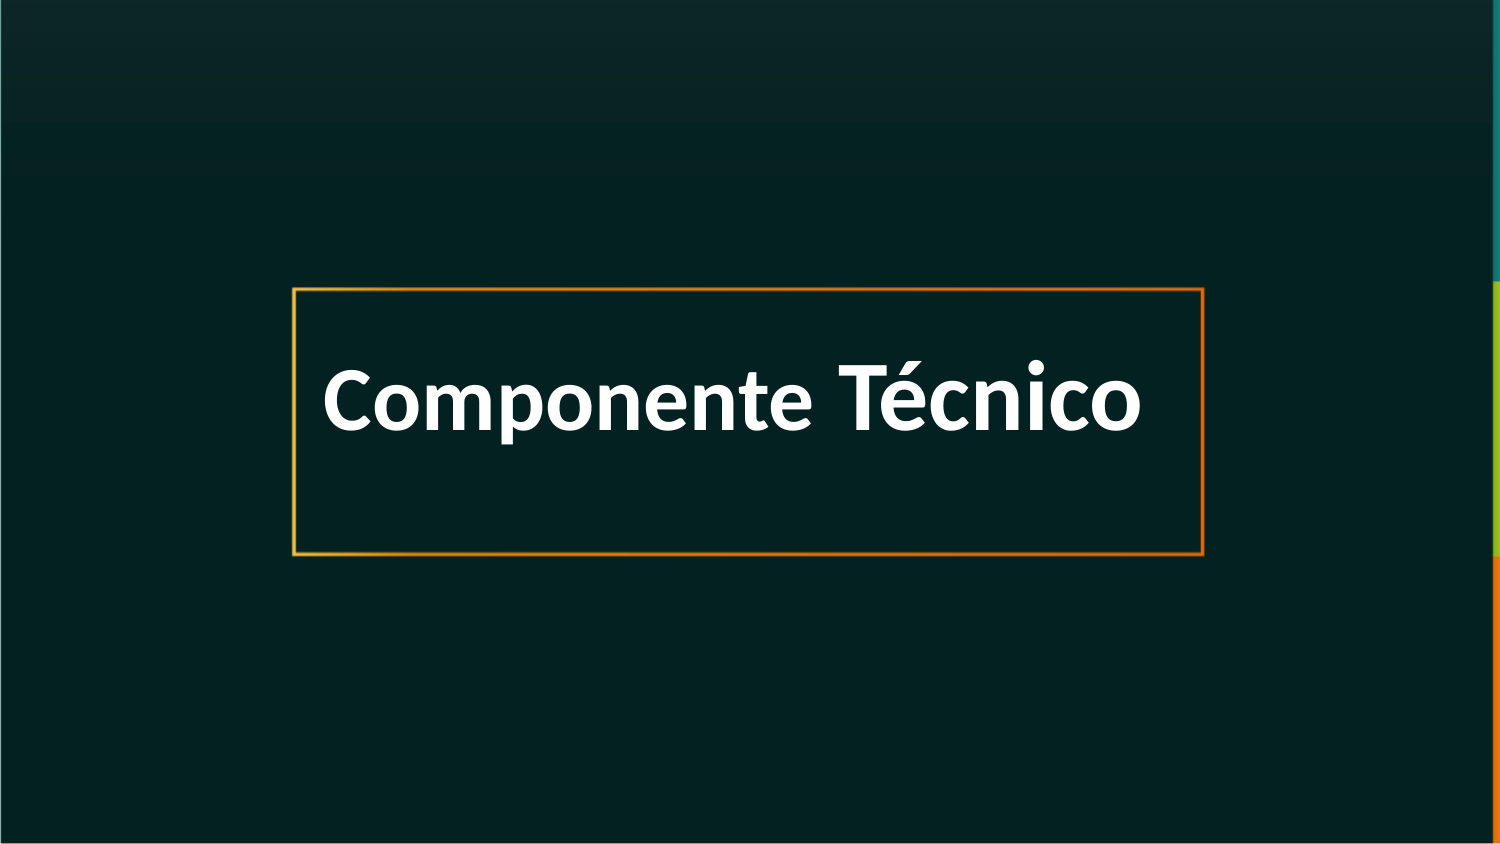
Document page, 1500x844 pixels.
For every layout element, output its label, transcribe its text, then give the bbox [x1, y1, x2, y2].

picture [0, 0, 1500, 844]
text_box Componente Técnico [286, 322, 1204, 460]
